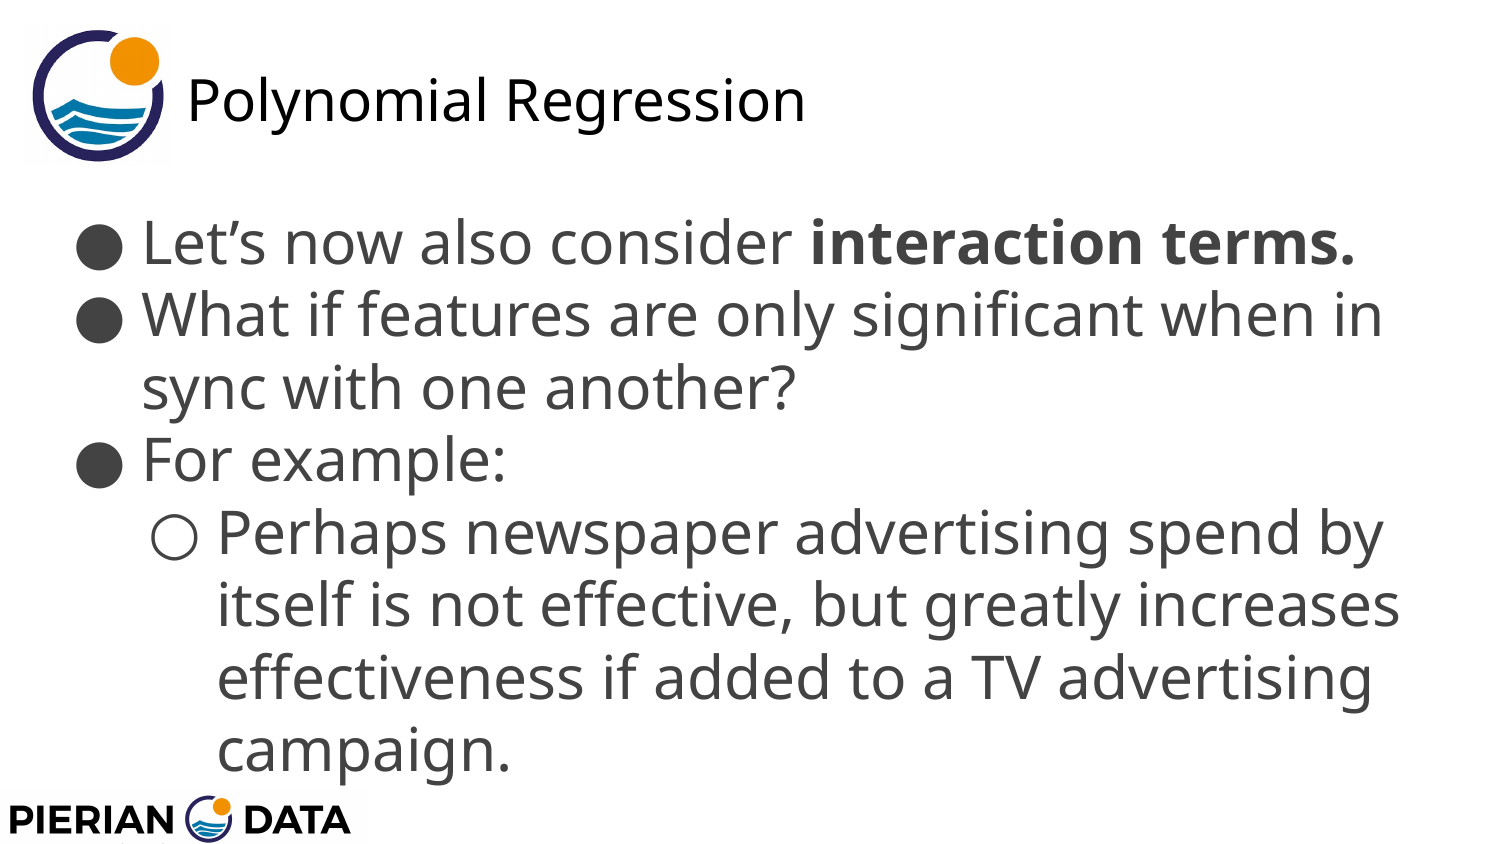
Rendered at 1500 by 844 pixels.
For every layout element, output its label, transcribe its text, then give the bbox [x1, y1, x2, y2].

picture [0, 787, 368, 844]
list Let’s now also consider interaction terms. What if features are only significant when in sync with one another? For example: Perhaps newspaper advertising spend by itself is not effective, but greatly increases effectiveness if added to a TV advertising campaign. [51, 189, 1476, 750]
picture [24, 24, 172, 167]
title Polynomial Regression [176, 48, 1449, 143]
